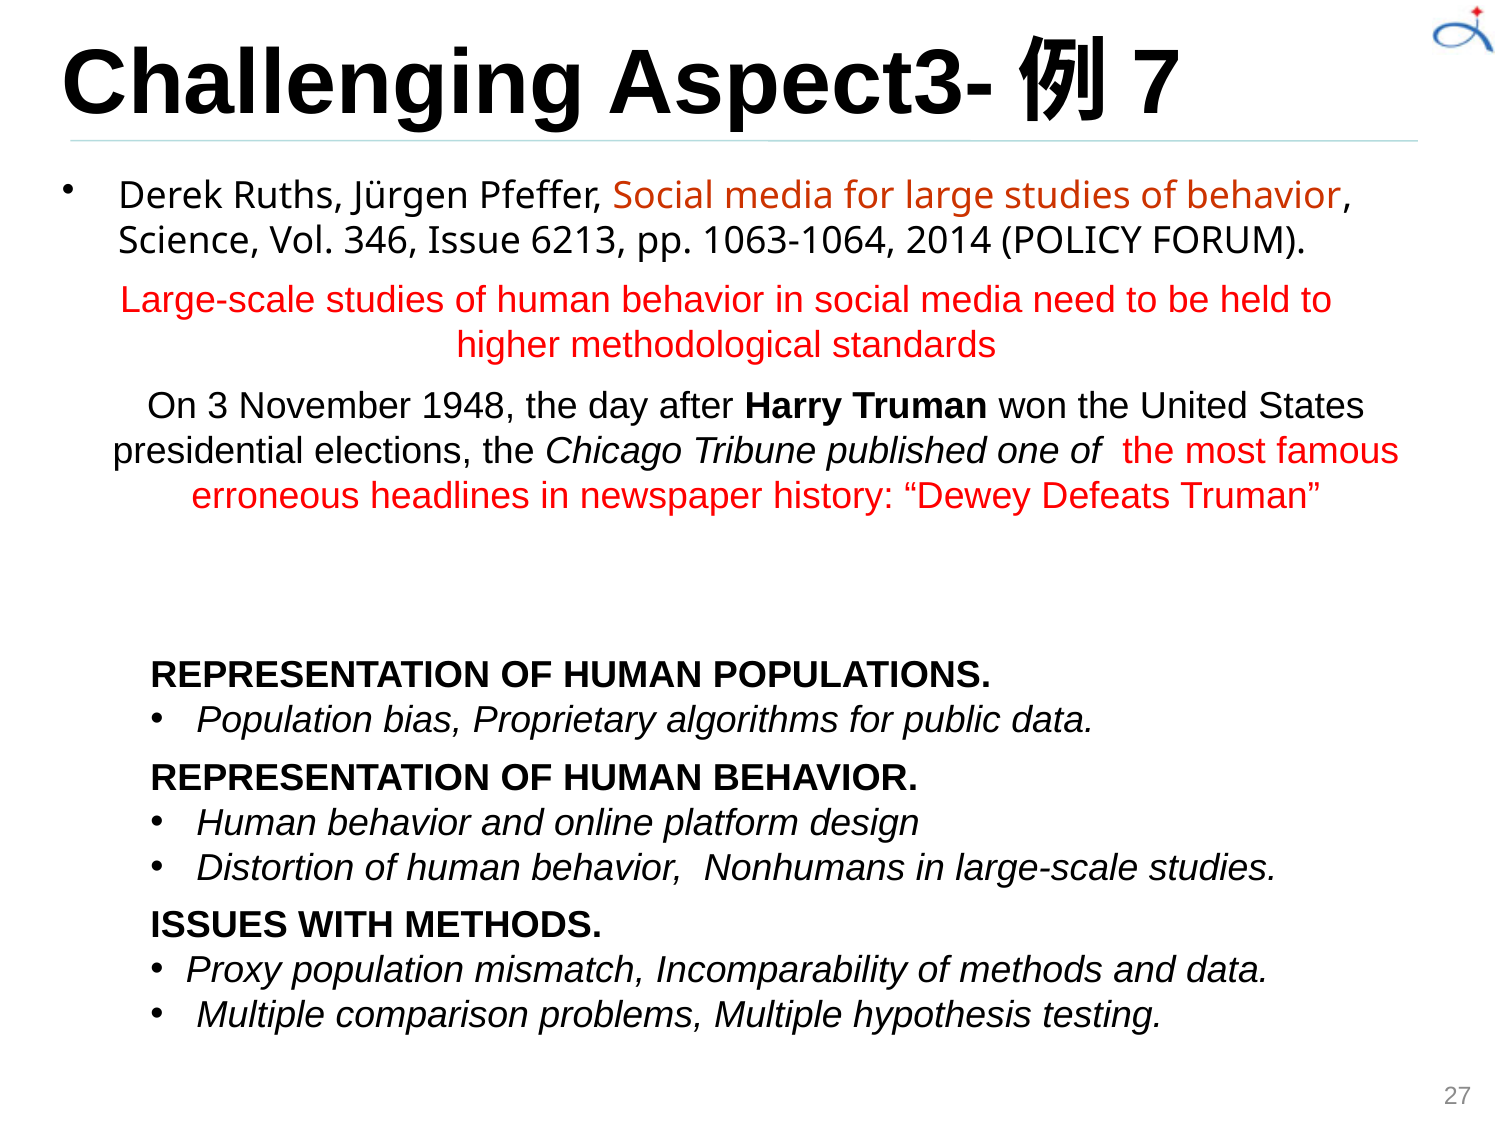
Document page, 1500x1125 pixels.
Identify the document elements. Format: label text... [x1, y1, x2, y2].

picture [1432, 5, 1495, 55]
text_box On 3 November 1948, the day after Harry Truman won the United States presidential elections, the Chicago Tribune published one of the most famous erroneous headlines in newspaper history: “Dewey Defeats Truman” [53, 373, 1459, 524]
list Derek Ruths, Jürgen Pfeffer, Social media for large studies of behavior, Science, Vol. 346, Issue 6213, pp. 1063-1064, 2014 (POLICY FORUM). [46, 163, 1442, 268]
text_box REPRESENTATION OF HUMAN POPULATIONS. Population bias, Proprietary algorithms for public data. REPRESENTATION OF HUMAN BEHAVIOR. Human behavior and online platform design Distortion of human behavior, Nonhumans in large-scale studies. ISSUES WITH METHODS. Proxy population mismatch, Incomparability of methods and data. Multiple comparison problems, Multiple hypothesis testing. [135, 642, 1365, 1043]
title Challenging Aspect3-例7 [46, 11, 1419, 143]
slide_number 27 [1136, 1065, 1487, 1125]
text_box Large-scale studies of human behavior in social media need to be held to higher methodological standards [53, 267, 1400, 372]
